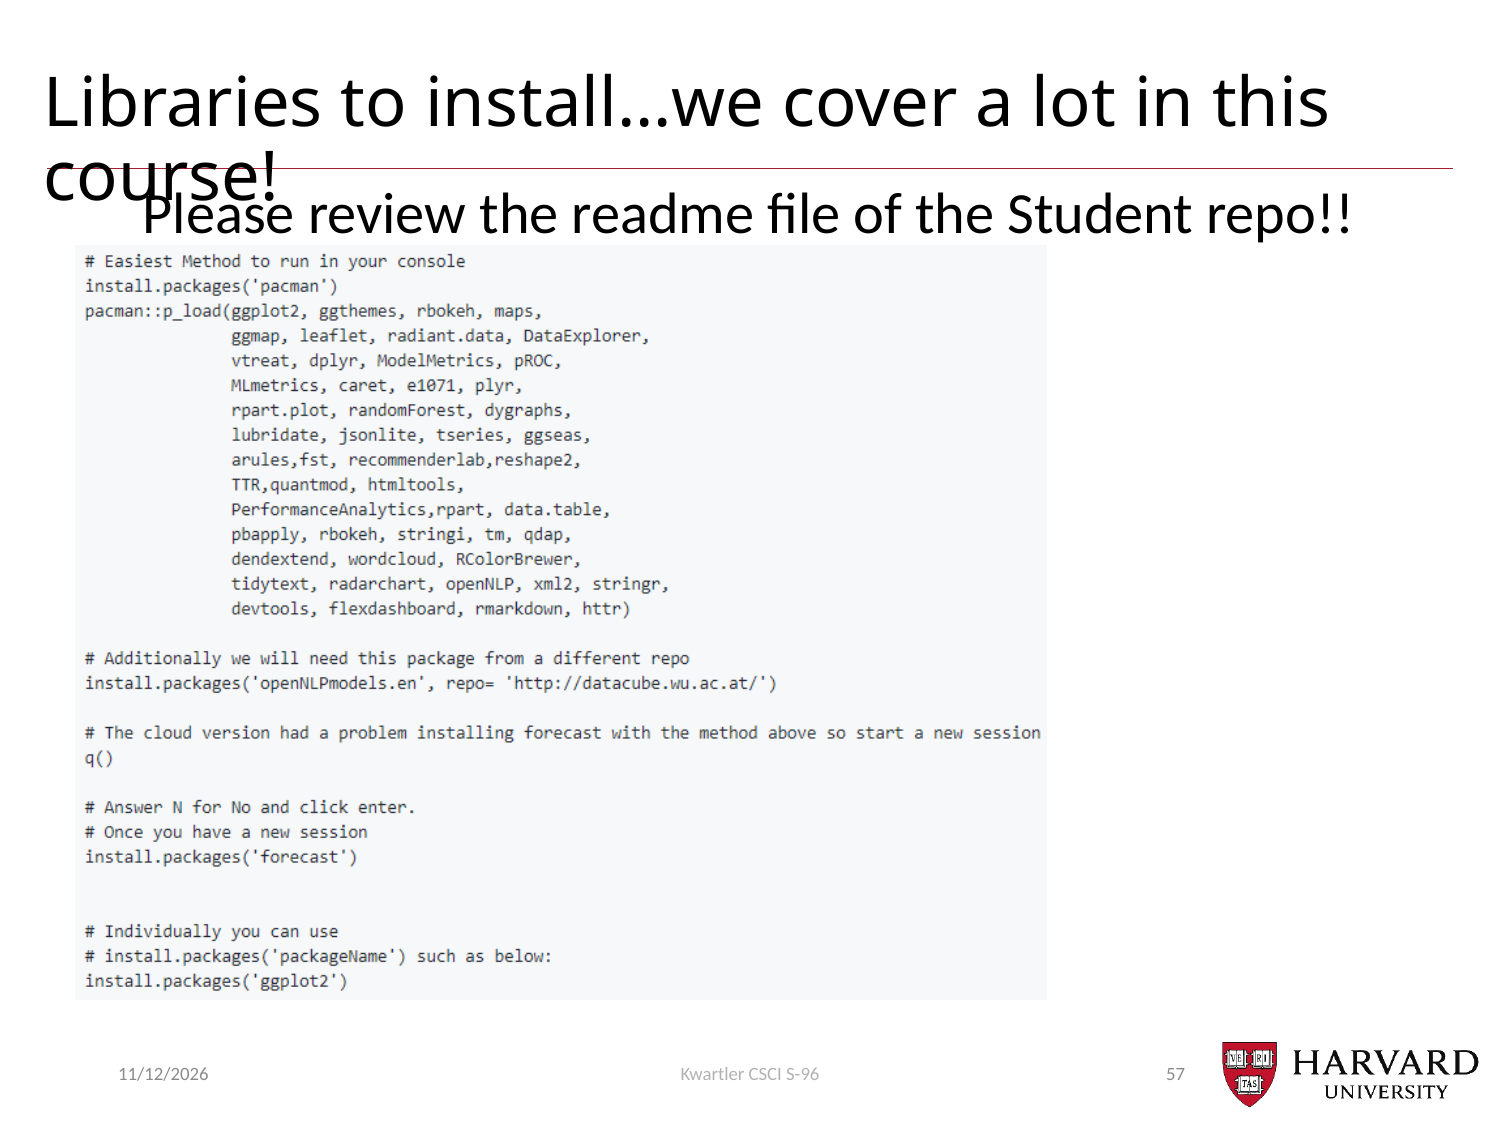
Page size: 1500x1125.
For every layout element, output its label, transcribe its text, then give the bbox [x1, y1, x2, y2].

text_box Please review the readme file of the Student repo!! [128, 167, 1370, 252]
picture [74, 245, 1047, 1000]
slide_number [103, 1042, 441, 1103]
footer Kwartler CSCI S-96 [496, 1042, 1004, 1103]
slide_number 57 [1059, 1042, 1200, 1103]
title Libraries to install…we cover a lot in this course! [28, 59, 1500, 157]
picture [1200, 1024, 1500, 1125]
